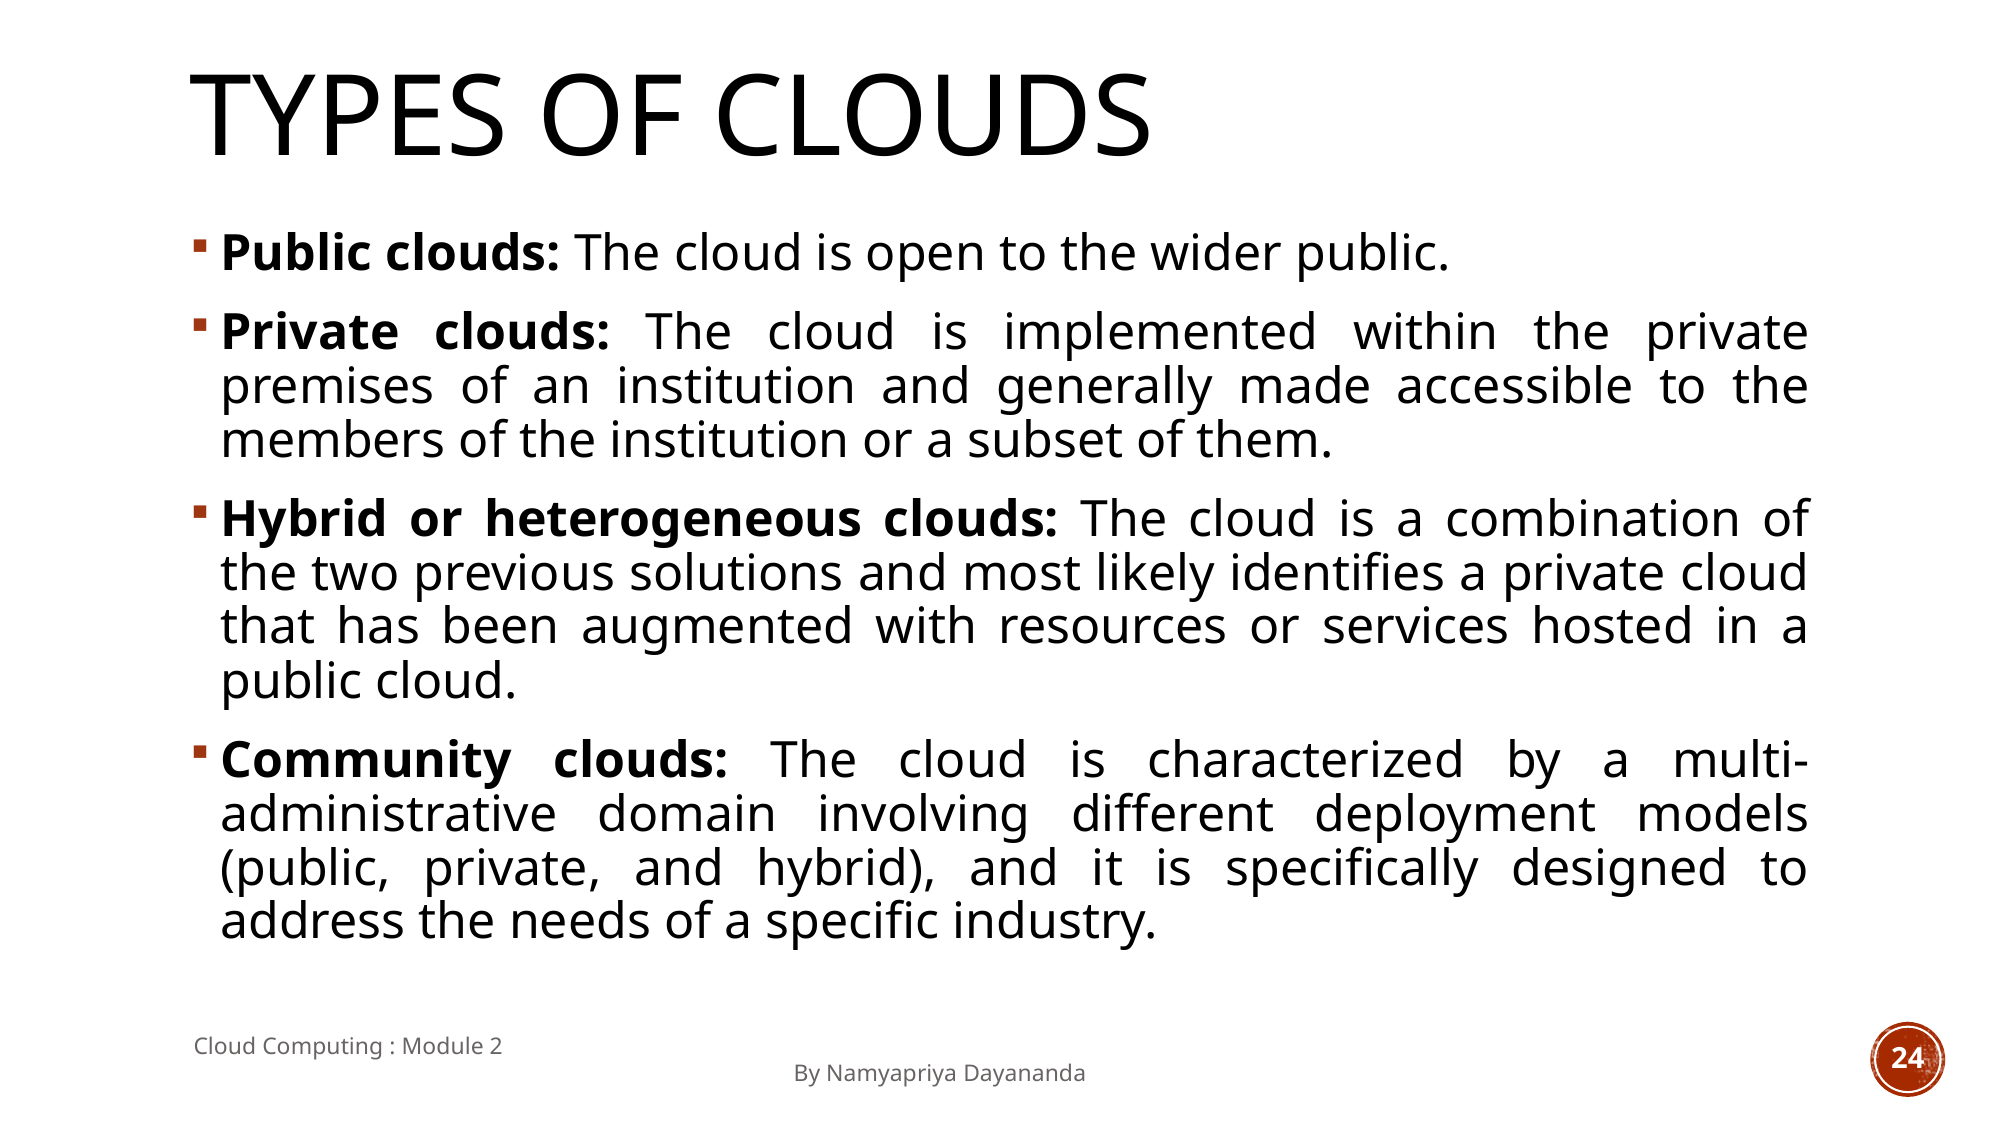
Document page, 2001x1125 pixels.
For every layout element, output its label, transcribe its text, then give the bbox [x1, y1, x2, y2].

slide_number 24 [1855, 1028, 1961, 1089]
title TYPES OF CLOUDS [174, 36, 1825, 203]
list Public clouds: The cloud is open to the wider public. Private clouds: The cloud is implemented within the private premises of an institution and generally made accessible to the members of the institution or a subset of them. Hybrid or heterogeneous clouds: The cloud is a combination of the two previous solutions and most likely identifies a private cloud that has been augmented with resources or services hosted in a public cloud. Community clouds: The cloud is characterized by a multi-administrative domain involving different deployment models (public, private, and hybrid), and it is specifically designed to address the needs of a specific industry. [175, 219, 1826, 1013]
footer Cloud Computing : Module 2 By Namyapriya Dayananda [178, 1028, 1829, 1089]
